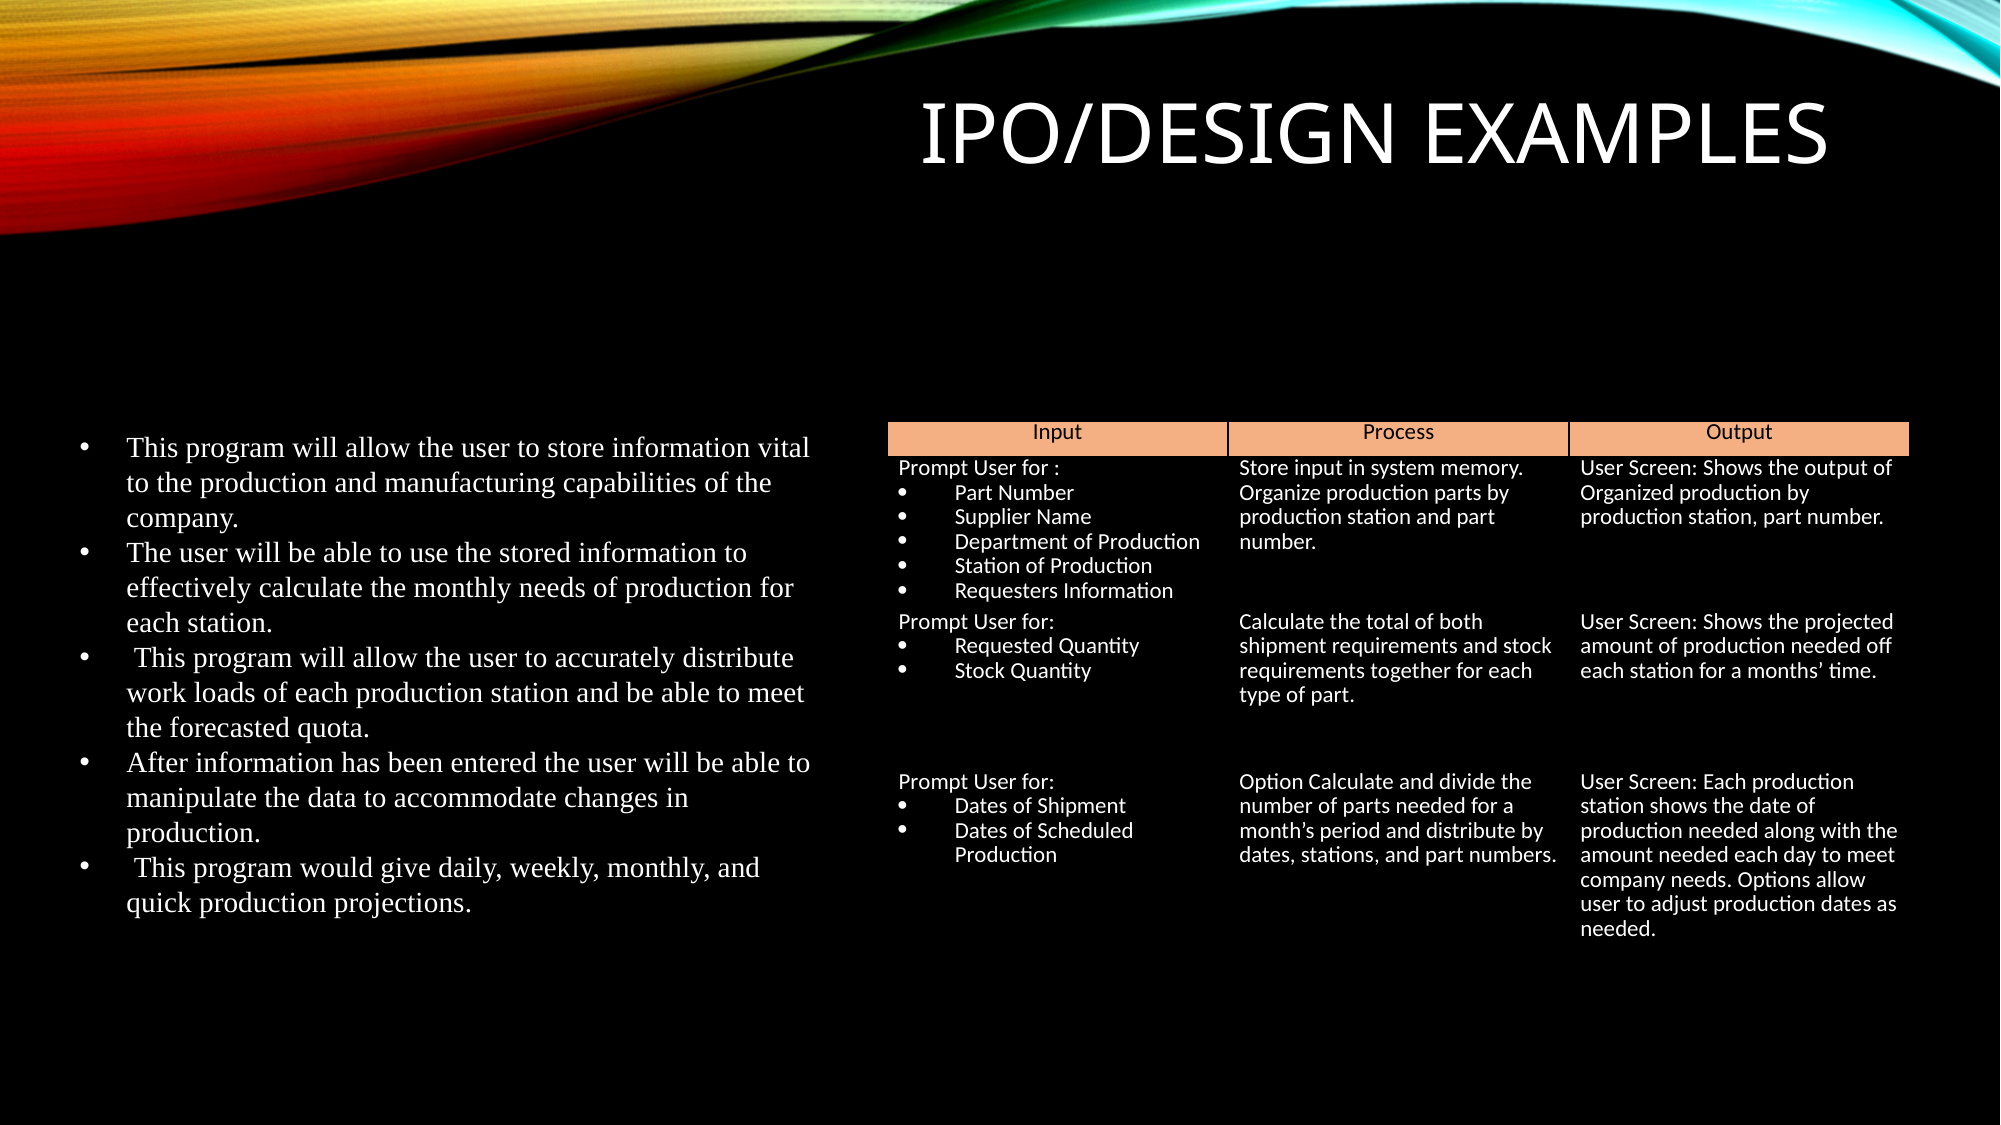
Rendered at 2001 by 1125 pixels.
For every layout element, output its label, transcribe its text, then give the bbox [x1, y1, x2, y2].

table_cell User Screen: Shows the output of Organized production by production station, part number. [1570, 458, 1909, 609]
table_cell Prompt User for: Requested Quantity Stock Quantity [888, 611, 1227, 769]
table_cell Option Calculate and divide the number of parts needed for a month’s period and distribute by dates, stations, and part numbers. [1229, 771, 1568, 941]
table_cell User Screen: Shows the projected amount of production needed off each station for a months’ time. [1570, 611, 1909, 769]
table_header Input [888, 422, 1227, 456]
table_cell Calculate the total of both shipment requirements and stock requirements together for each type of part. [1229, 611, 1568, 769]
table_header Output [1570, 422, 1909, 456]
text_box This program will allow the user to store information vital to the production and manufacturing capabilities of the company. The user will be able to use the stored information to effectively calculate the monthly needs of production for each station. This program will allow the user to accurately distribute work loads of each production station and be able to meet the forecasted quota. After information has been entered the user will be able to manipulate the data to accommodate changes in production. This program would give daily, weekly, monthly, and quick production projections. [64, 421, 836, 971]
table_cell Prompt User for : Part Number Supplier Name Department of Production Station of Production Requesters Information [888, 458, 1227, 609]
table_header Process [1229, 422, 1568, 456]
table_cell Store input in system memory. Organize production parts by production station and part number. [1229, 458, 1568, 609]
table_cell Prompt User for: Dates of Shipment Dates of Scheduled Production [888, 771, 1227, 941]
title IPO/Design Examples [433, 30, 1846, 243]
picture [0, 0, 2000, 237]
table_cell User Screen: Each production station shows the date of production needed along with the amount needed each day to meet company needs. Options allow user to adjust production dates as needed. [1570, 771, 1909, 941]
